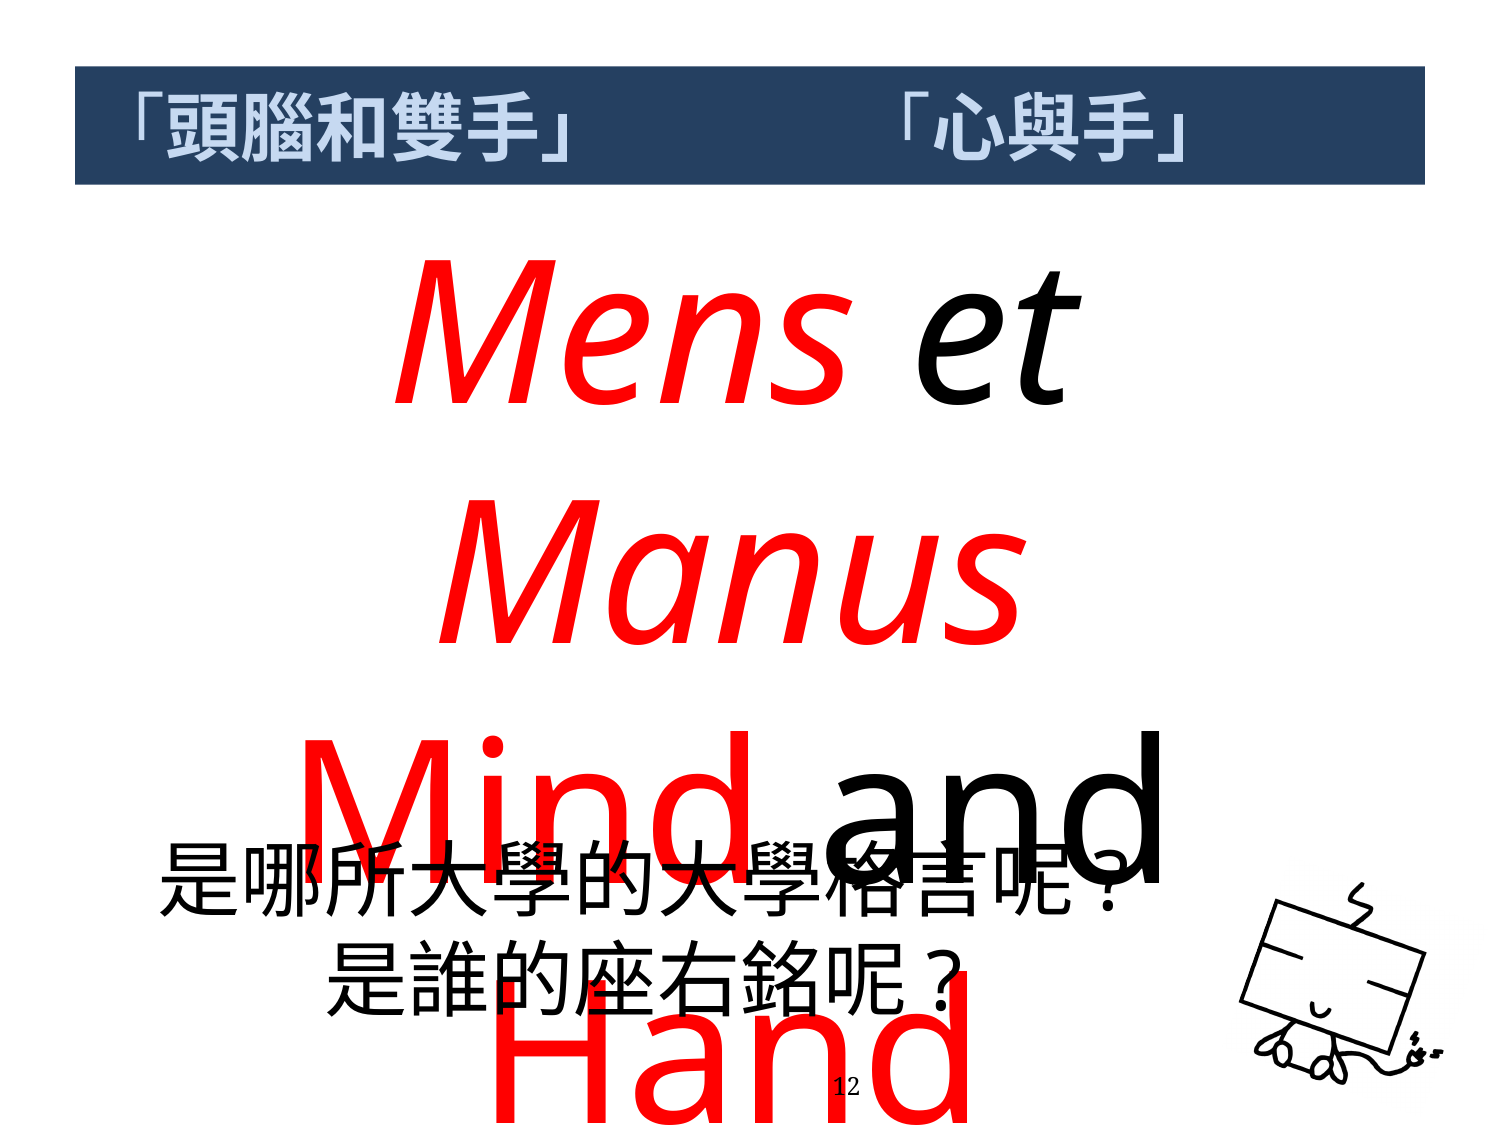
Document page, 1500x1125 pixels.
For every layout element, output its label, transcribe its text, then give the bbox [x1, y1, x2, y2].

text_box 是哪所大學的大學格言呢? 是誰的座右銘呢? [100, 820, 1187, 1035]
picture [1223, 892, 1487, 1116]
list Mens et Manus Mind and Hand [75, 196, 1388, 1009]
slide_number 12 [671, 1062, 1022, 1113]
title 「頭腦和雙手」 「心與手」 [75, 66, 1425, 185]
